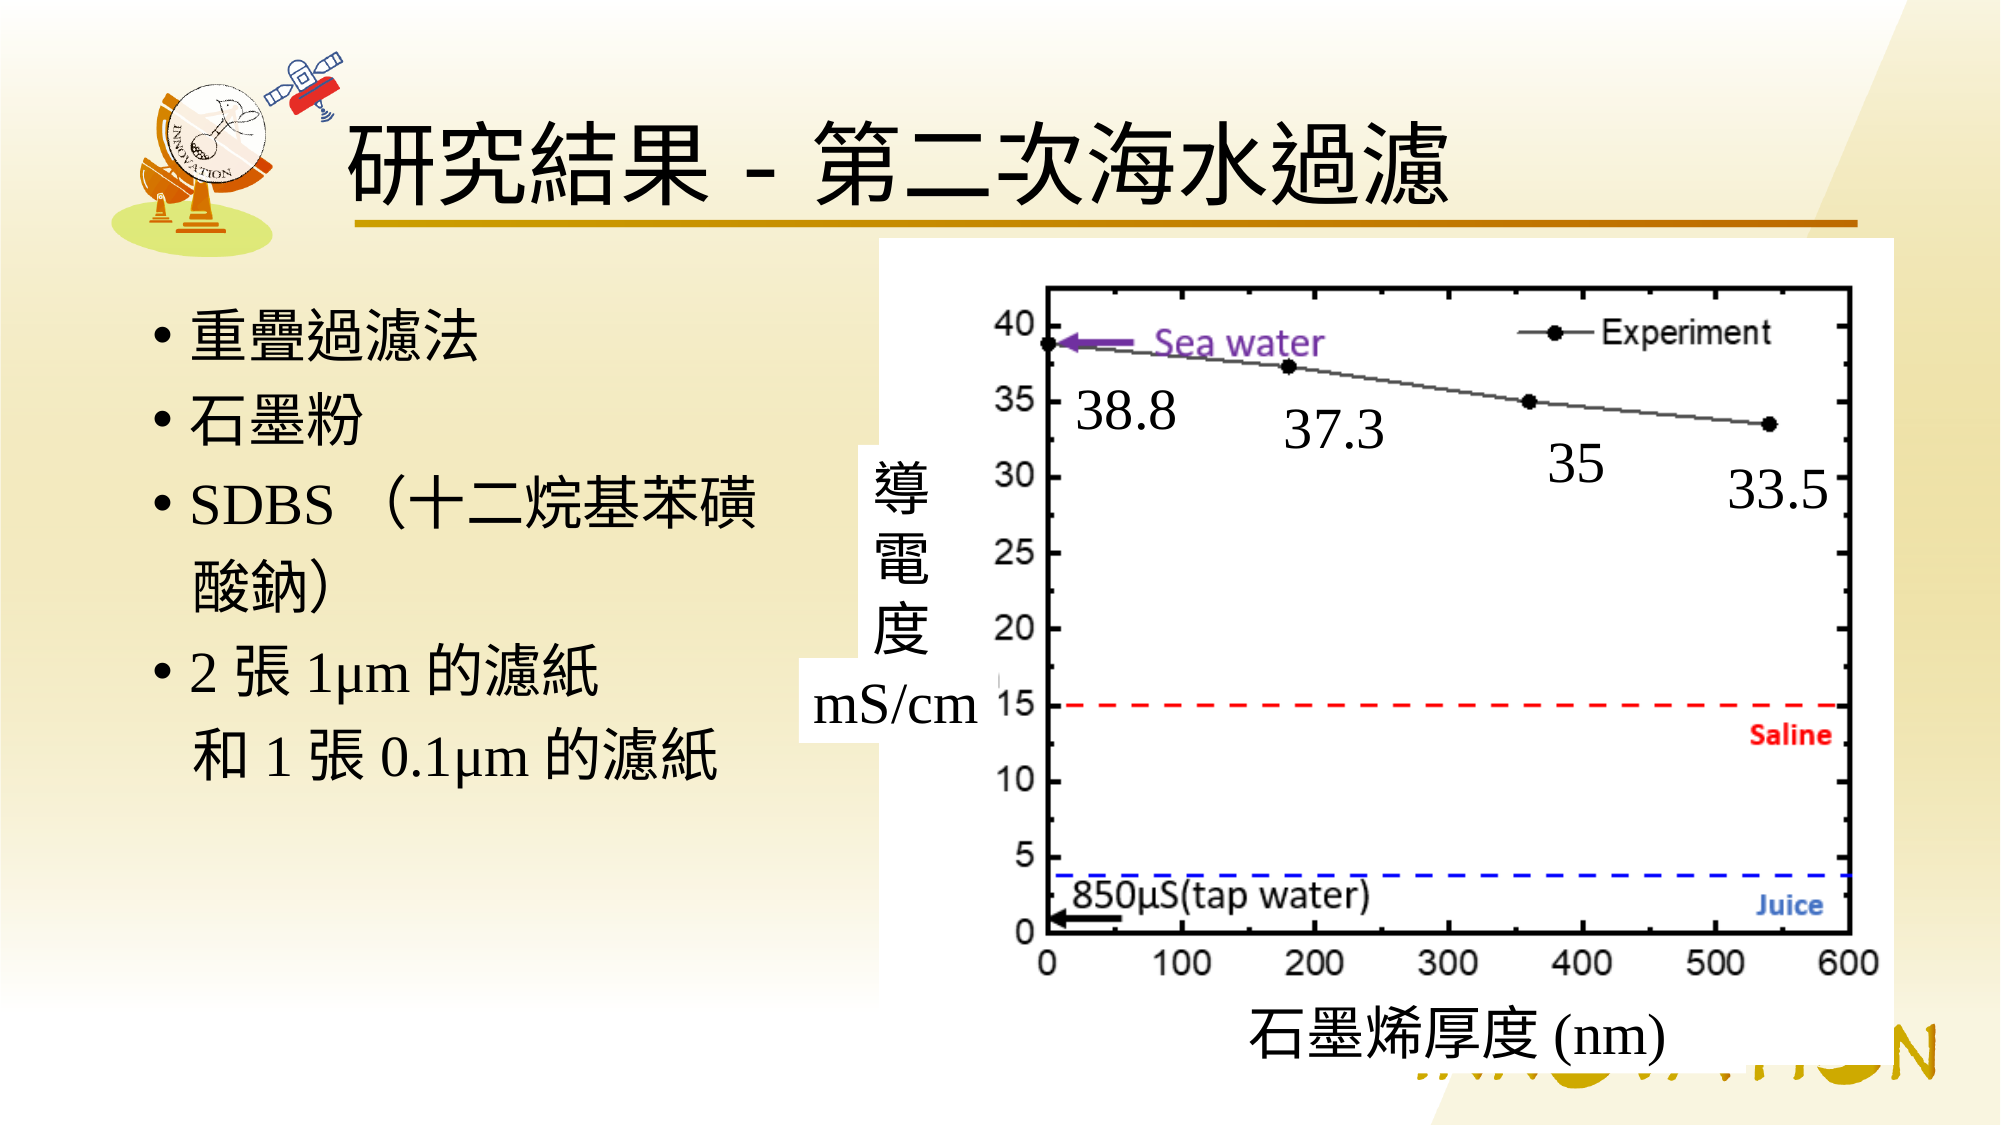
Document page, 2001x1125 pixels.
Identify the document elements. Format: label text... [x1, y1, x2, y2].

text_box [798, 238, 1894, 1075]
title 研究結果-第二次海水過濾 [137, 59, 1863, 278]
picture [0, 0, 2001, 1125]
list 重疊過濾法 石墨粉 SDBS（十二烷基苯磺 酸鈉） 2張1μm的濾紙 和1張0.1μm的濾紙 [137, 299, 798, 1014]
